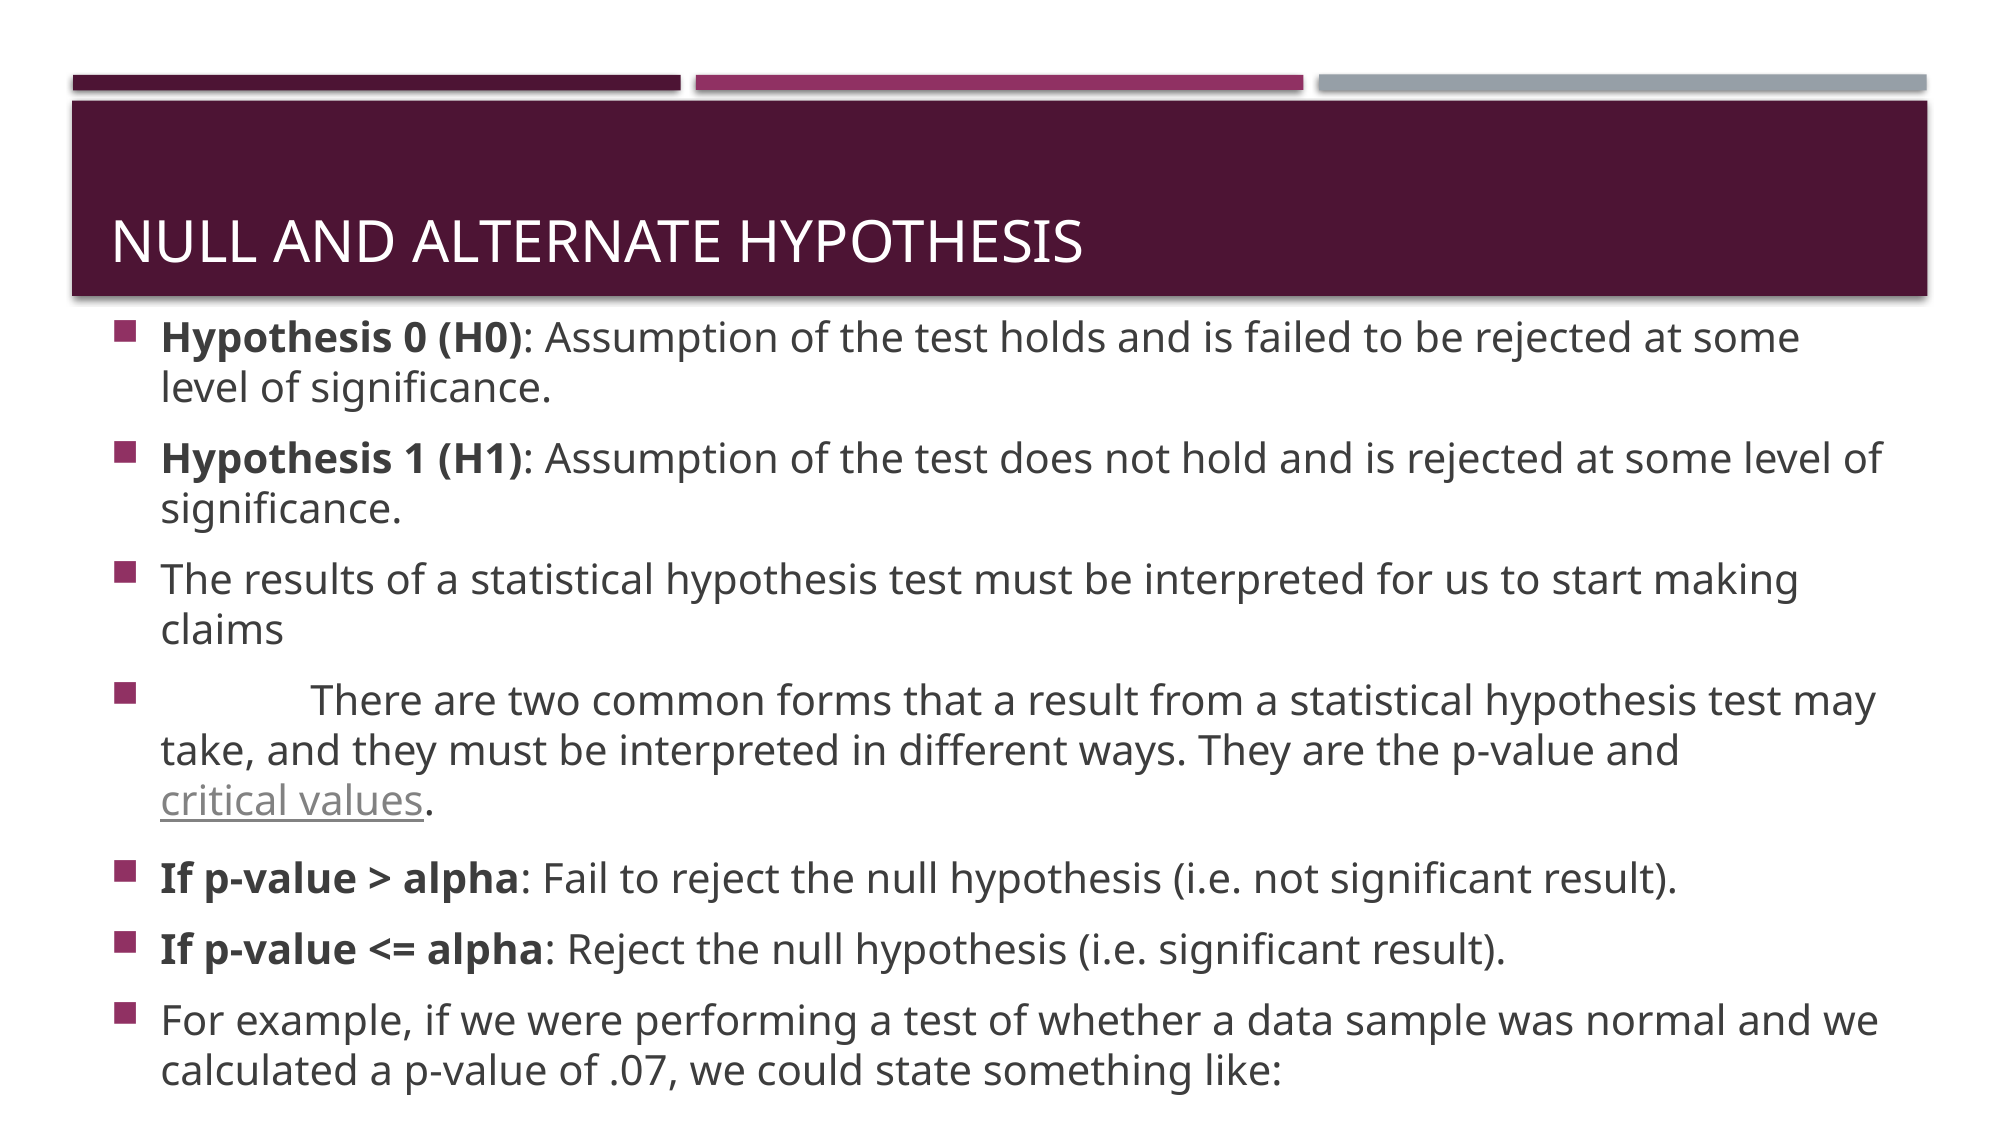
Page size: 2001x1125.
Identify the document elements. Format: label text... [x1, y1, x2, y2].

title Null and alternate hypothesis [95, 115, 1905, 282]
list Hypothesis 0 (H0): Assumption of the test holds and is failed to be rejected at some level of significance. Hypothesis 1 (H1): Assumption of the test does not hold and is rejected at some level of significance. The results of a statistical hypothesis test must be interpreted for us to start making claims There are two common forms that a result from a statistical hypothesis test may take, and they must be interpreted in different ways. They are the p-value and critical values. If p-value > alpha: Fail to reject the null hypothesis (i.e. not significant result). If p-value <= alpha: Reject the null hypothesis (i.e. significant result). For example, if we were performing a test of whether a data sample was normal and we calculated a p-value of .07, we could state something like: [95, 435, 1905, 1040]
